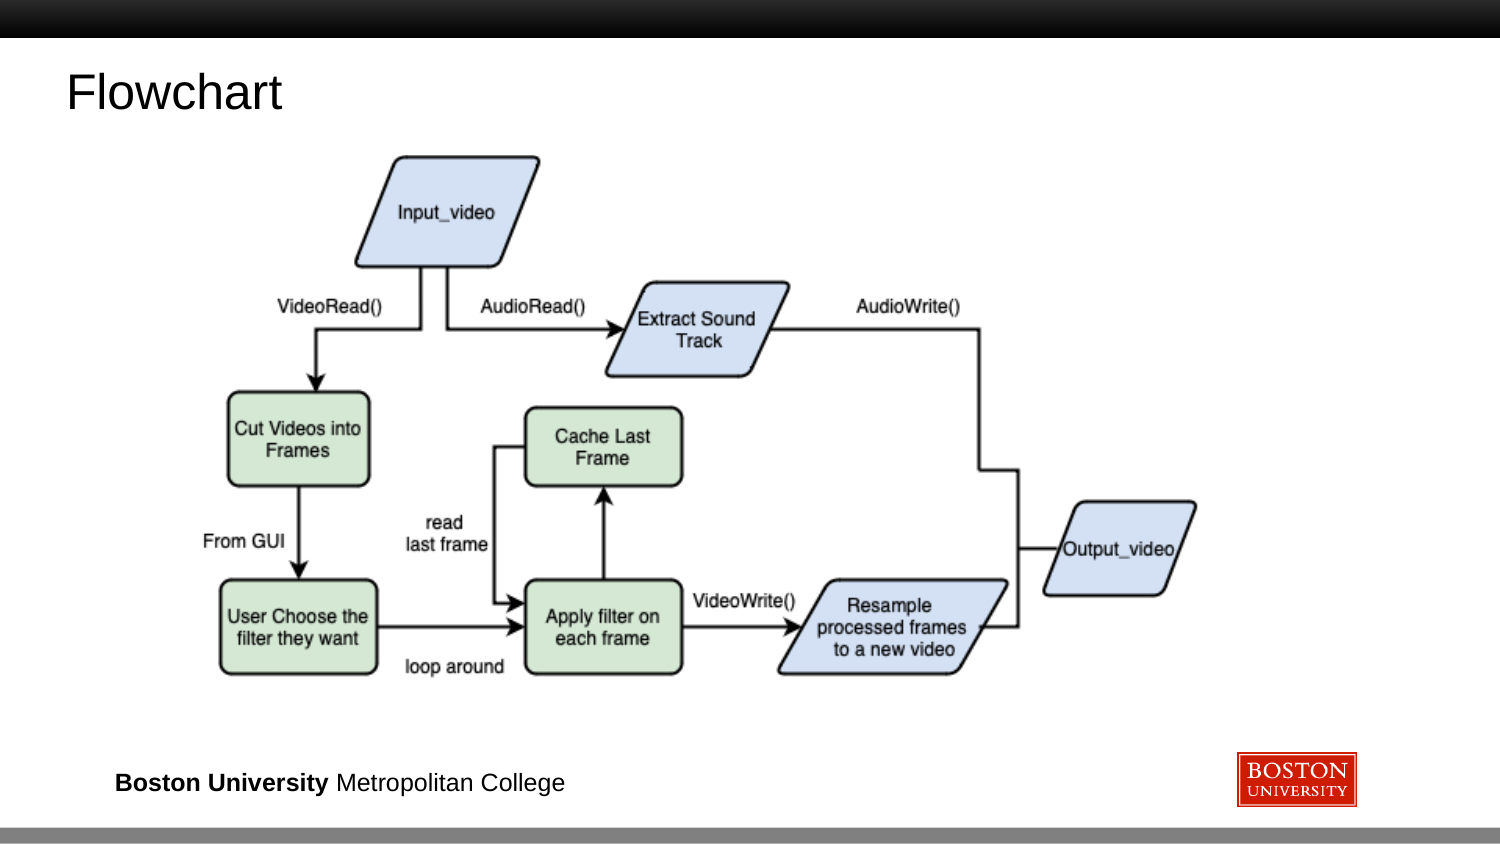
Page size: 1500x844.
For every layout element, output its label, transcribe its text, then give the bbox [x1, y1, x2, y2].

picture [1237, 752, 1357, 807]
picture [181, 155, 1199, 689]
title Flowchart [51, 51, 1449, 121]
